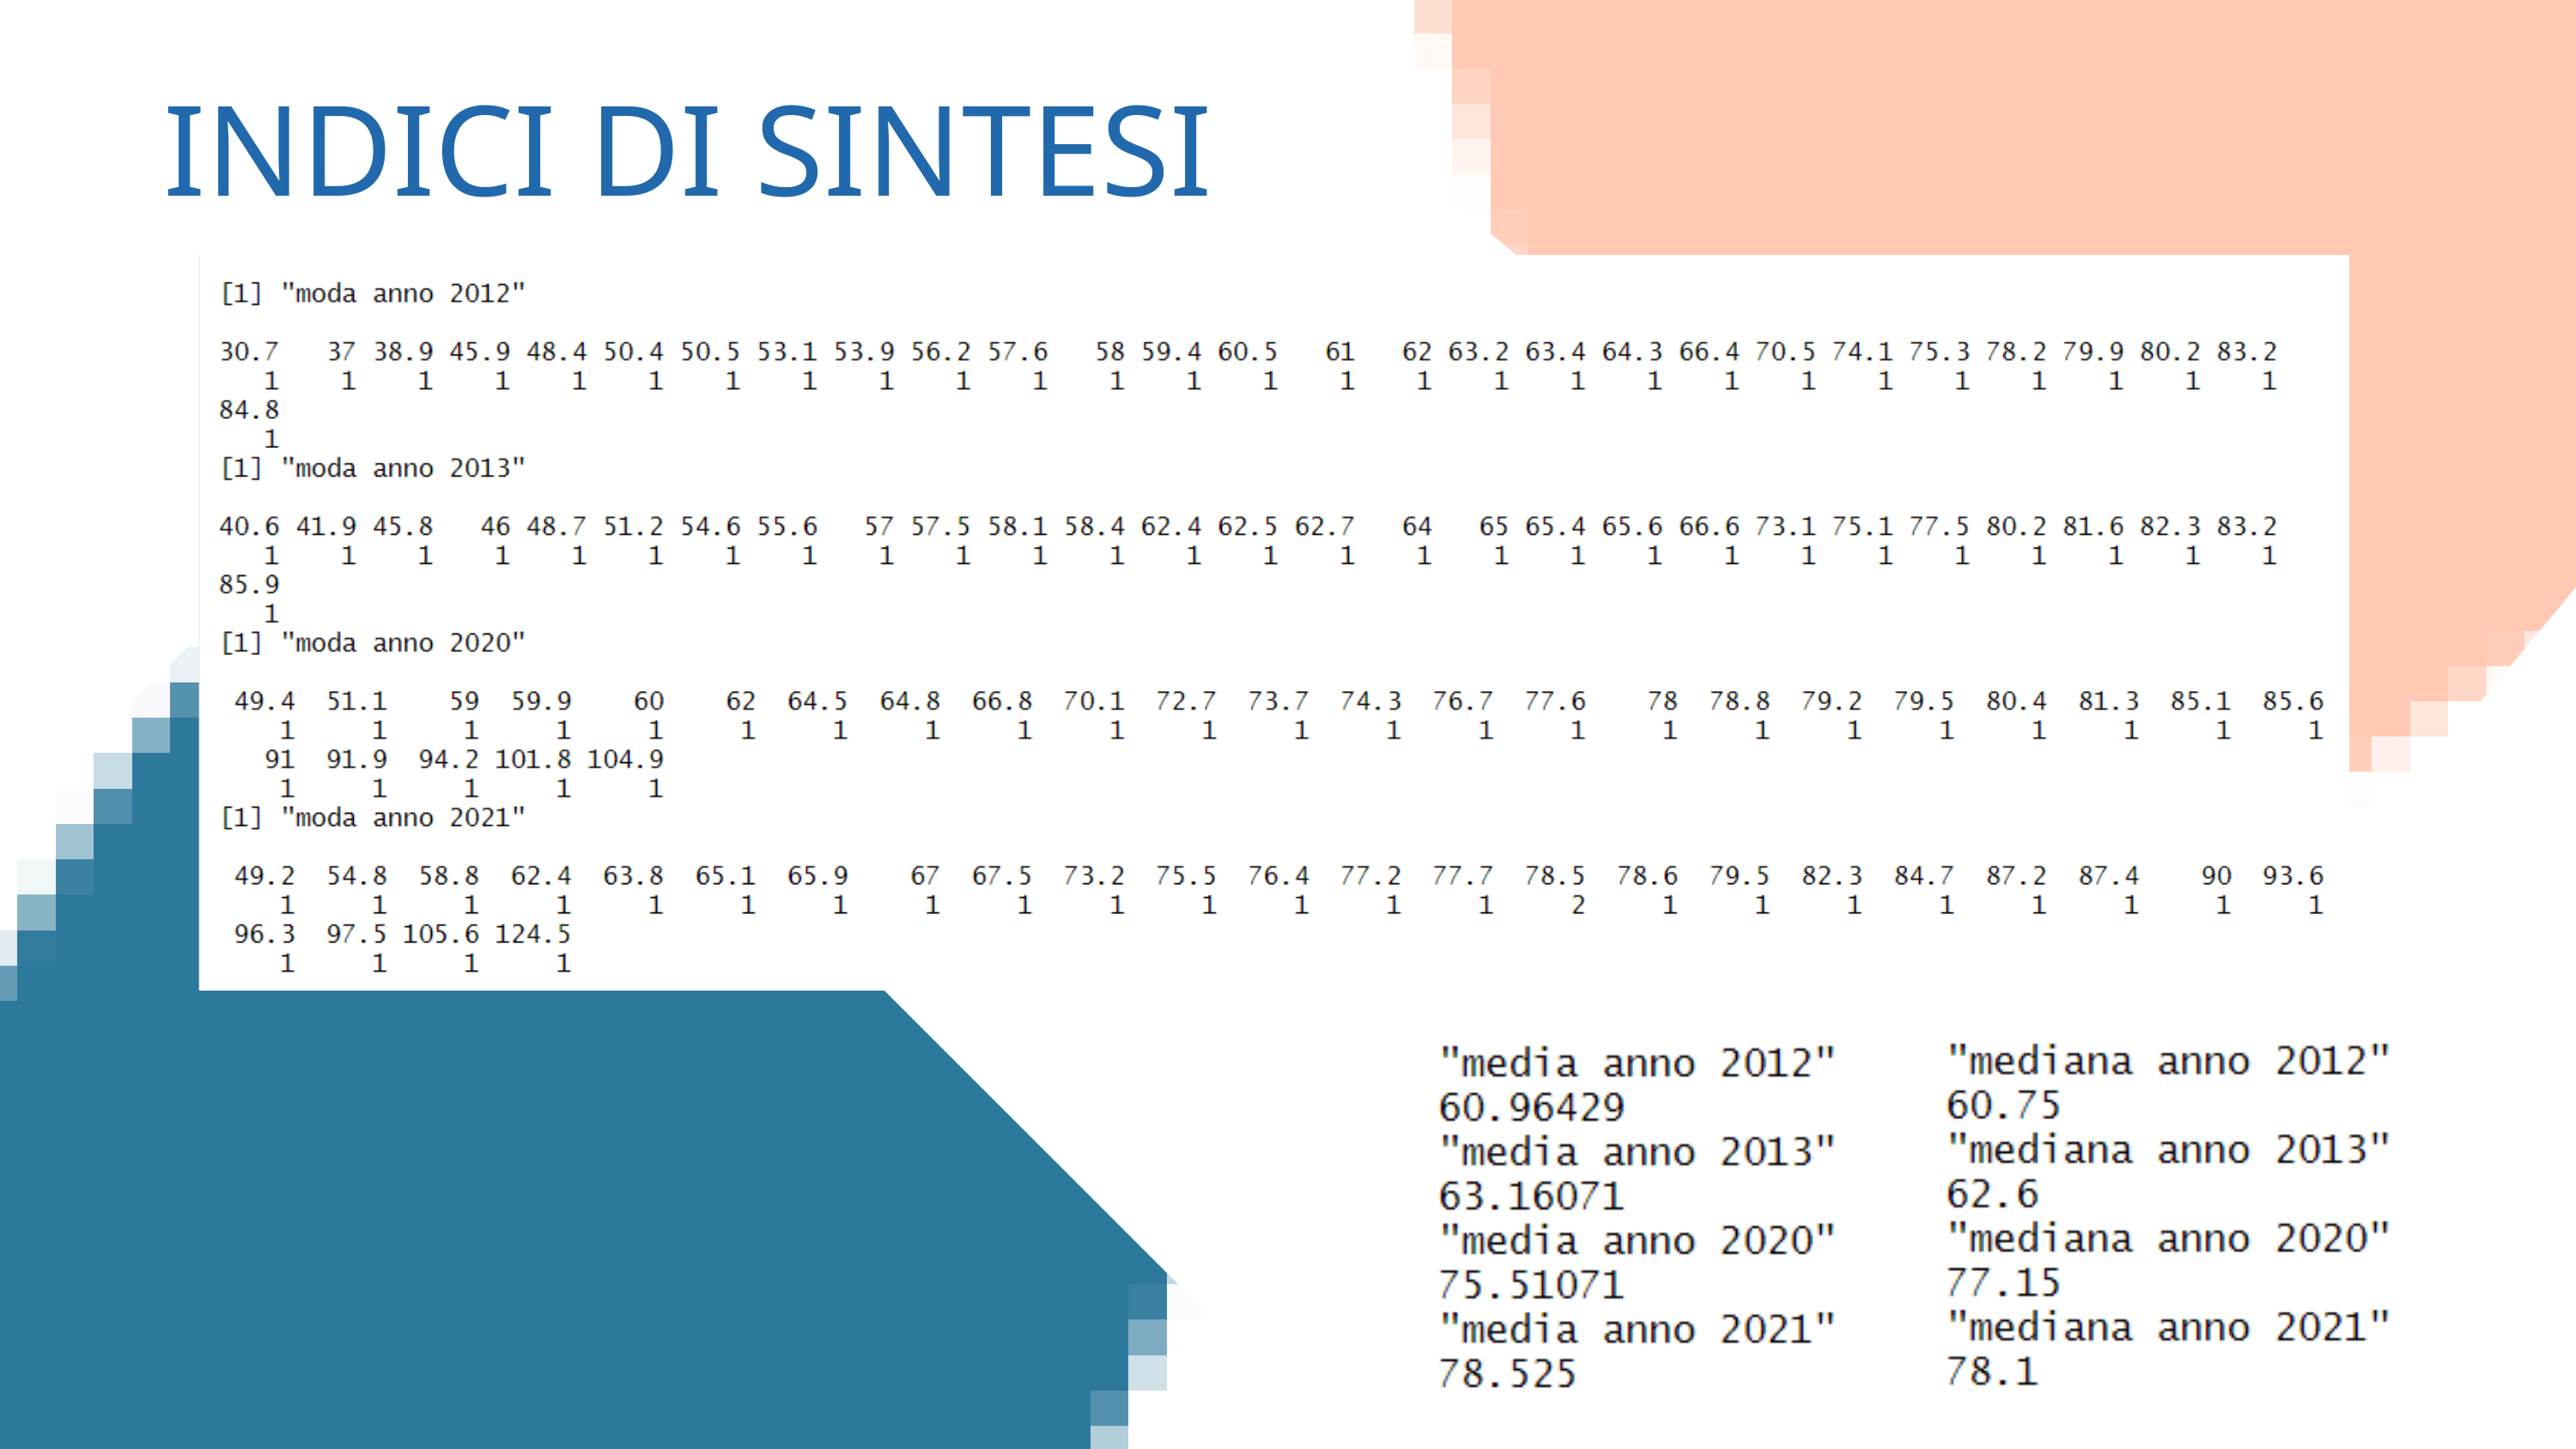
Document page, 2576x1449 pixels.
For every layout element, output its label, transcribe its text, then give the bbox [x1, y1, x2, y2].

text_box [1425, 1026, 1862, 1411]
text_box [198, 255, 2349, 991]
text_box [1935, 1026, 2408, 1411]
text_box [1210, 0, 2576, 859]
text_box INDICI DI SINTESI [0, 64, 1473, 221]
text_box [0, 636, 1343, 1449]
